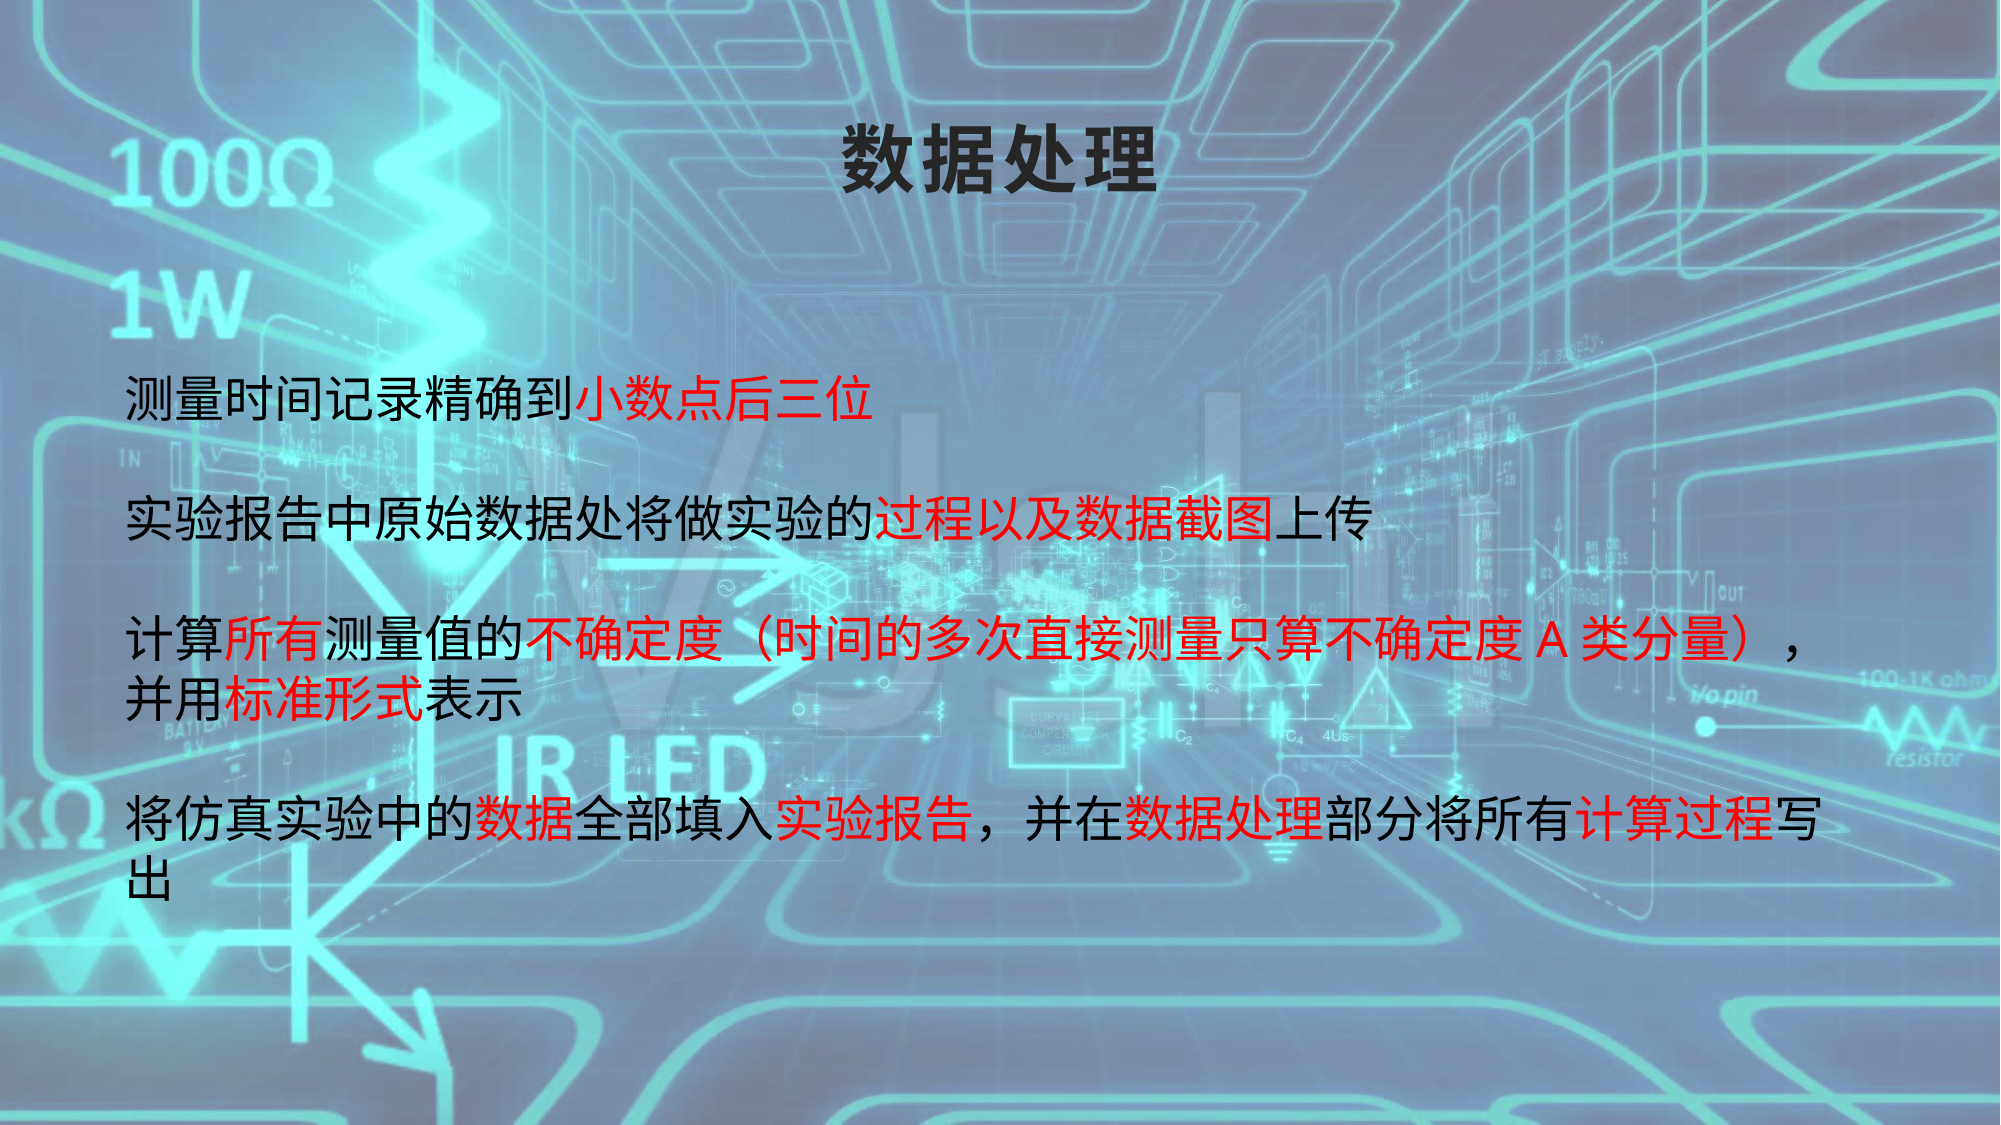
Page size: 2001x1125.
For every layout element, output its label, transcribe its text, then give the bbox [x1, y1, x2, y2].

title 数据处理 [99, 99, 1900, 216]
text_box 测量时间记录精确到小数点后三位 实验报告中原始数据处将做实验的过程以及数据截图上传 计算所有测量值的不确定度（时间的多次直接测量只算不确定度A类分量），并用标准形式表示 将仿真实验中的数据全部填入实验报告，并在数据处理部分将所有计算过程写出 [109, 360, 1878, 916]
